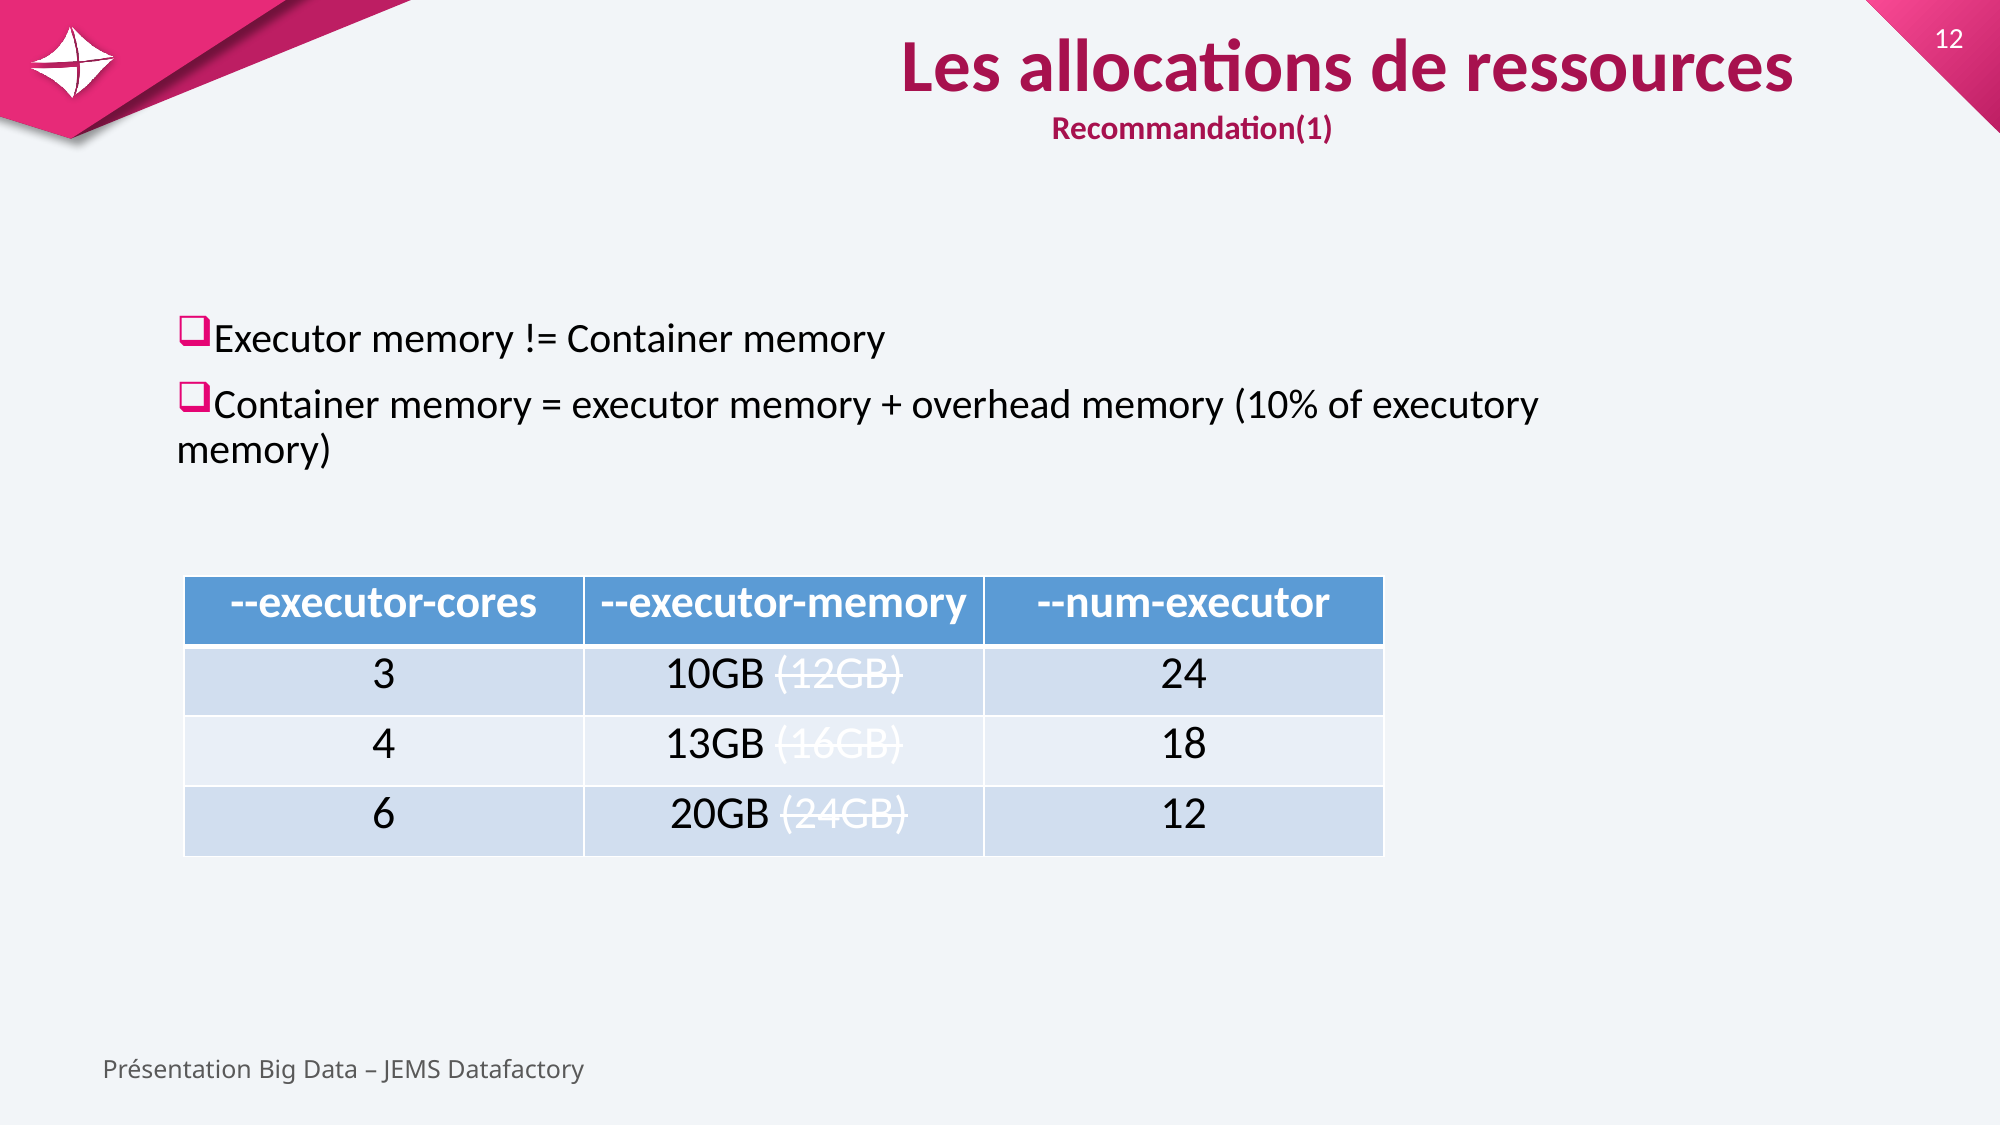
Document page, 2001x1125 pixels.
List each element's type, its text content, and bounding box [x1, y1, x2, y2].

table_header --executor-cores [185, 577, 583, 644]
text_box Executor memory != Container memory Container memory = executor memory + overhead memory (10% of executory memory) [161, 309, 1706, 1084]
table_cell 12 [985, 787, 1383, 856]
text_box Les allocations de ressources Recommandation(1) [887, 9, 1811, 154]
table_cell 10GB (12GB) [585, 649, 983, 715]
table_header --executor-memory [585, 577, 983, 644]
table_cell 13GB (16GB) [585, 717, 983, 785]
picture [30, 26, 114, 98]
table_cell 6 [185, 787, 583, 856]
table_cell 24 [985, 649, 1383, 715]
table_header --num-executor [985, 577, 1383, 644]
table_cell 20GB (24GB) [585, 787, 983, 856]
table_cell 3 [185, 649, 583, 715]
table_cell 18 [985, 717, 1383, 785]
table_cell 4 [185, 717, 583, 785]
